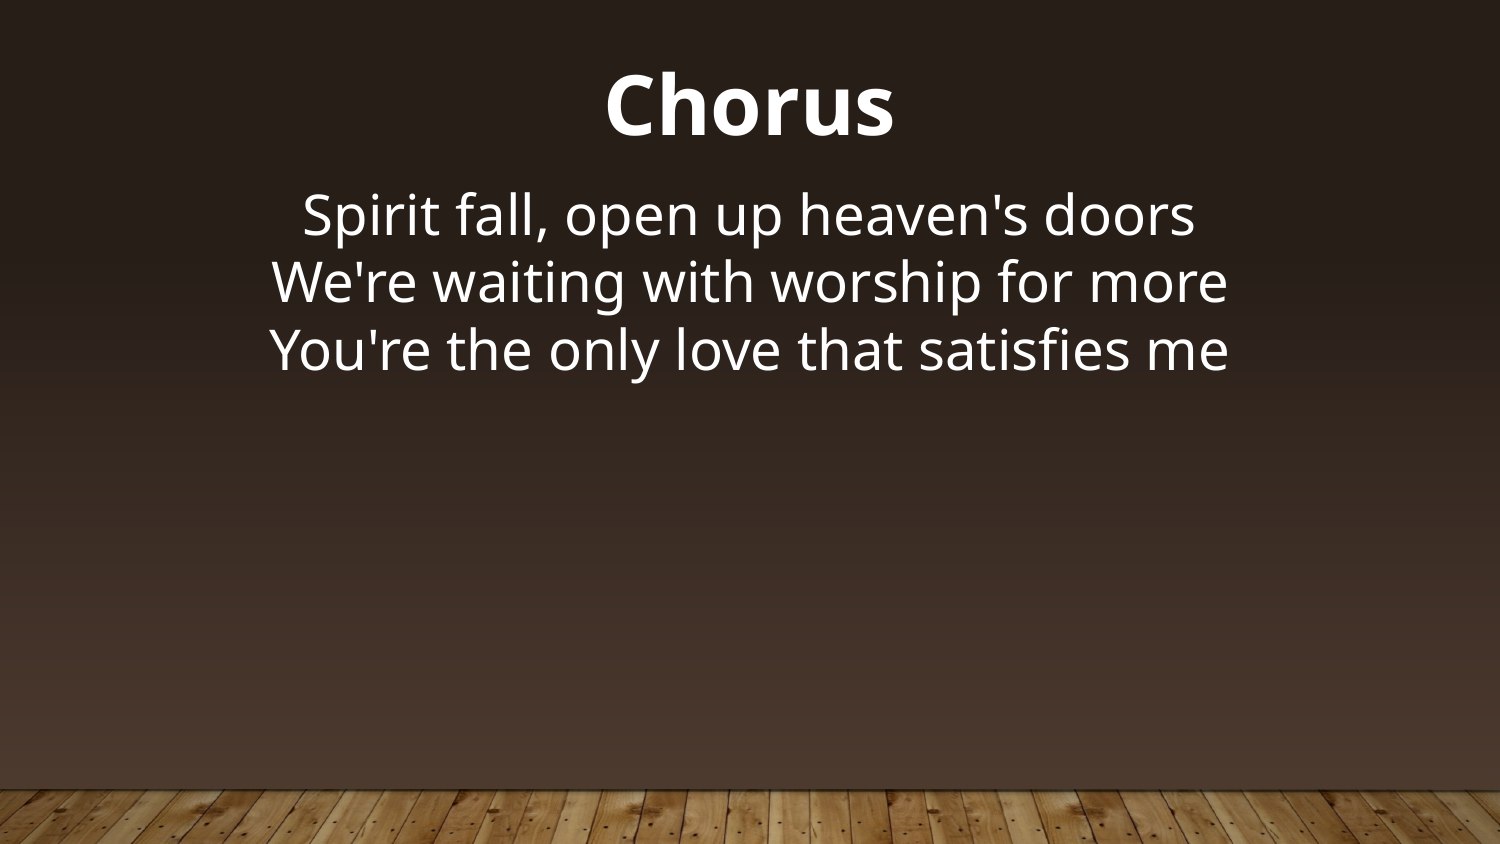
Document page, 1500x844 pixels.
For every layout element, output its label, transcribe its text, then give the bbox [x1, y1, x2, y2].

picture [0, 789, 1500, 844]
text_box Chorus [74, 45, 1425, 160]
text_box Spirit fall, open up heaven's doors We're waiting with worship for more You're the only love that satisfies me [74, 171, 1425, 524]
